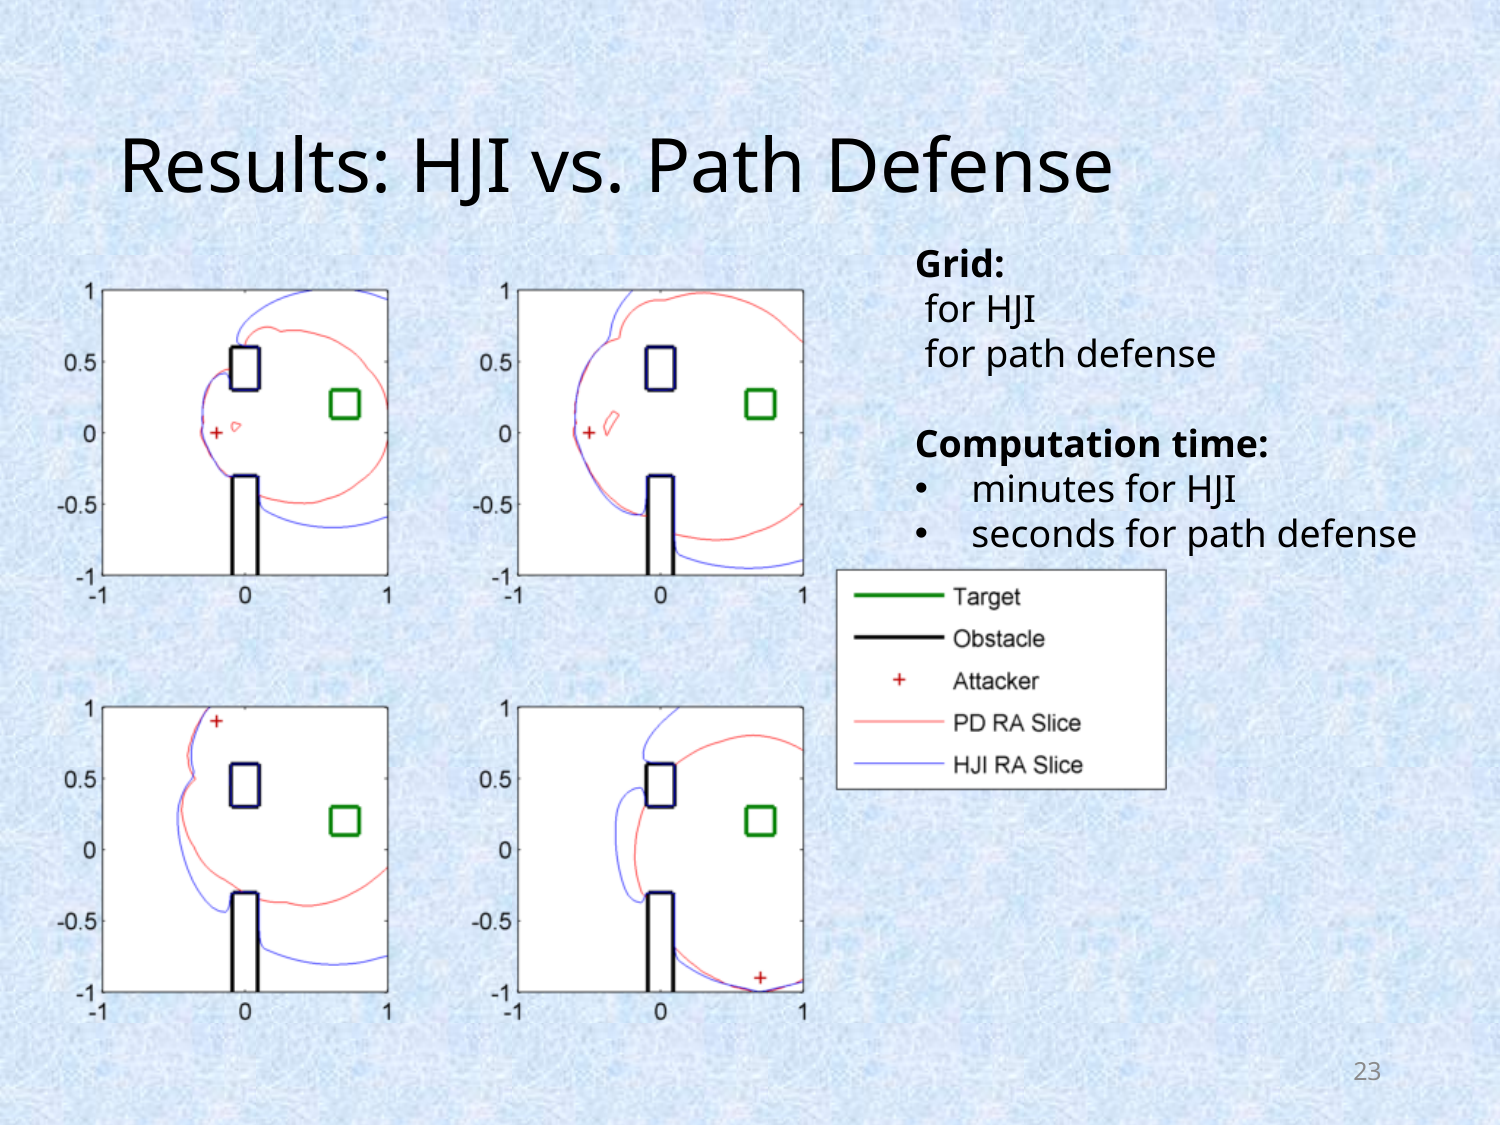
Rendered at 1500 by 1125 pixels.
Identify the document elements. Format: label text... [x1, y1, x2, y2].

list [55, 280, 1167, 1023]
title Results: HJI vs. Path Defense [103, 59, 1397, 278]
slide_number 23 [1059, 1042, 1397, 1103]
picture [0, 0, 1500, 1125]
